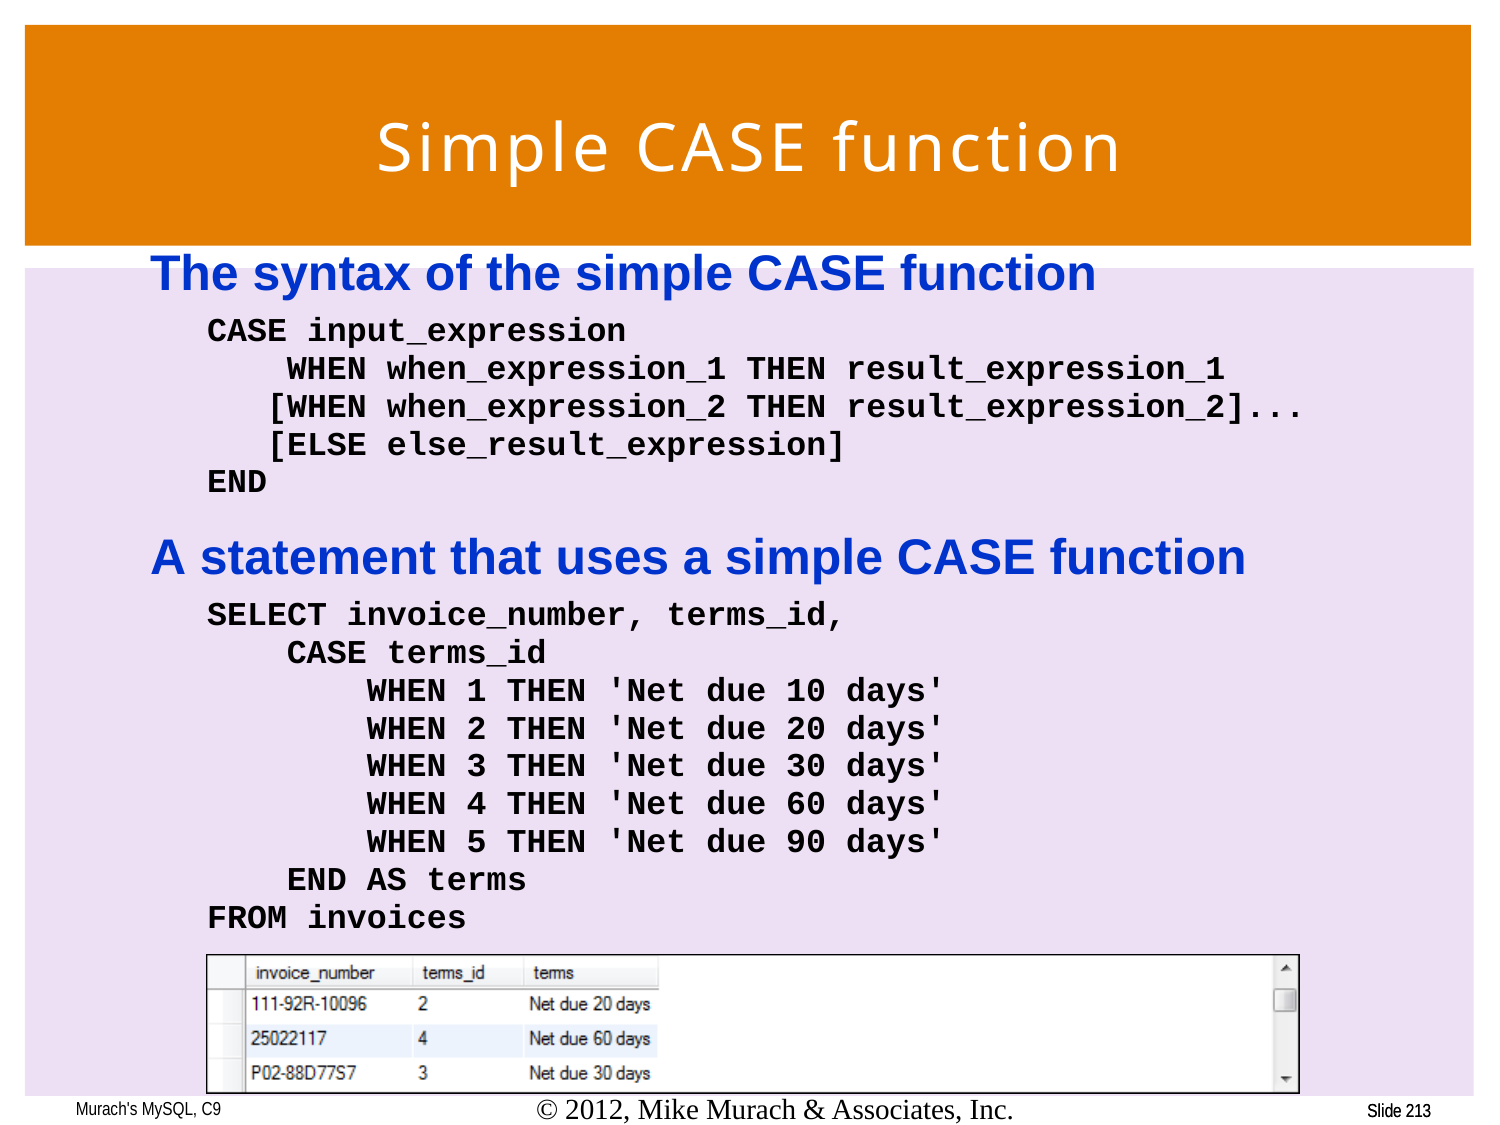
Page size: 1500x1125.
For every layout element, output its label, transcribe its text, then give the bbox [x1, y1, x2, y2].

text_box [149, 243, 1358, 1009]
footer © 2012, Mike Murach & Associates, Inc. [500, 1101, 1050, 1125]
picture [206, 954, 1301, 1095]
title Simple CASE function [62, 58, 1438, 232]
slide_number Murach's MySQL, C9 [60, 1085, 411, 1125]
